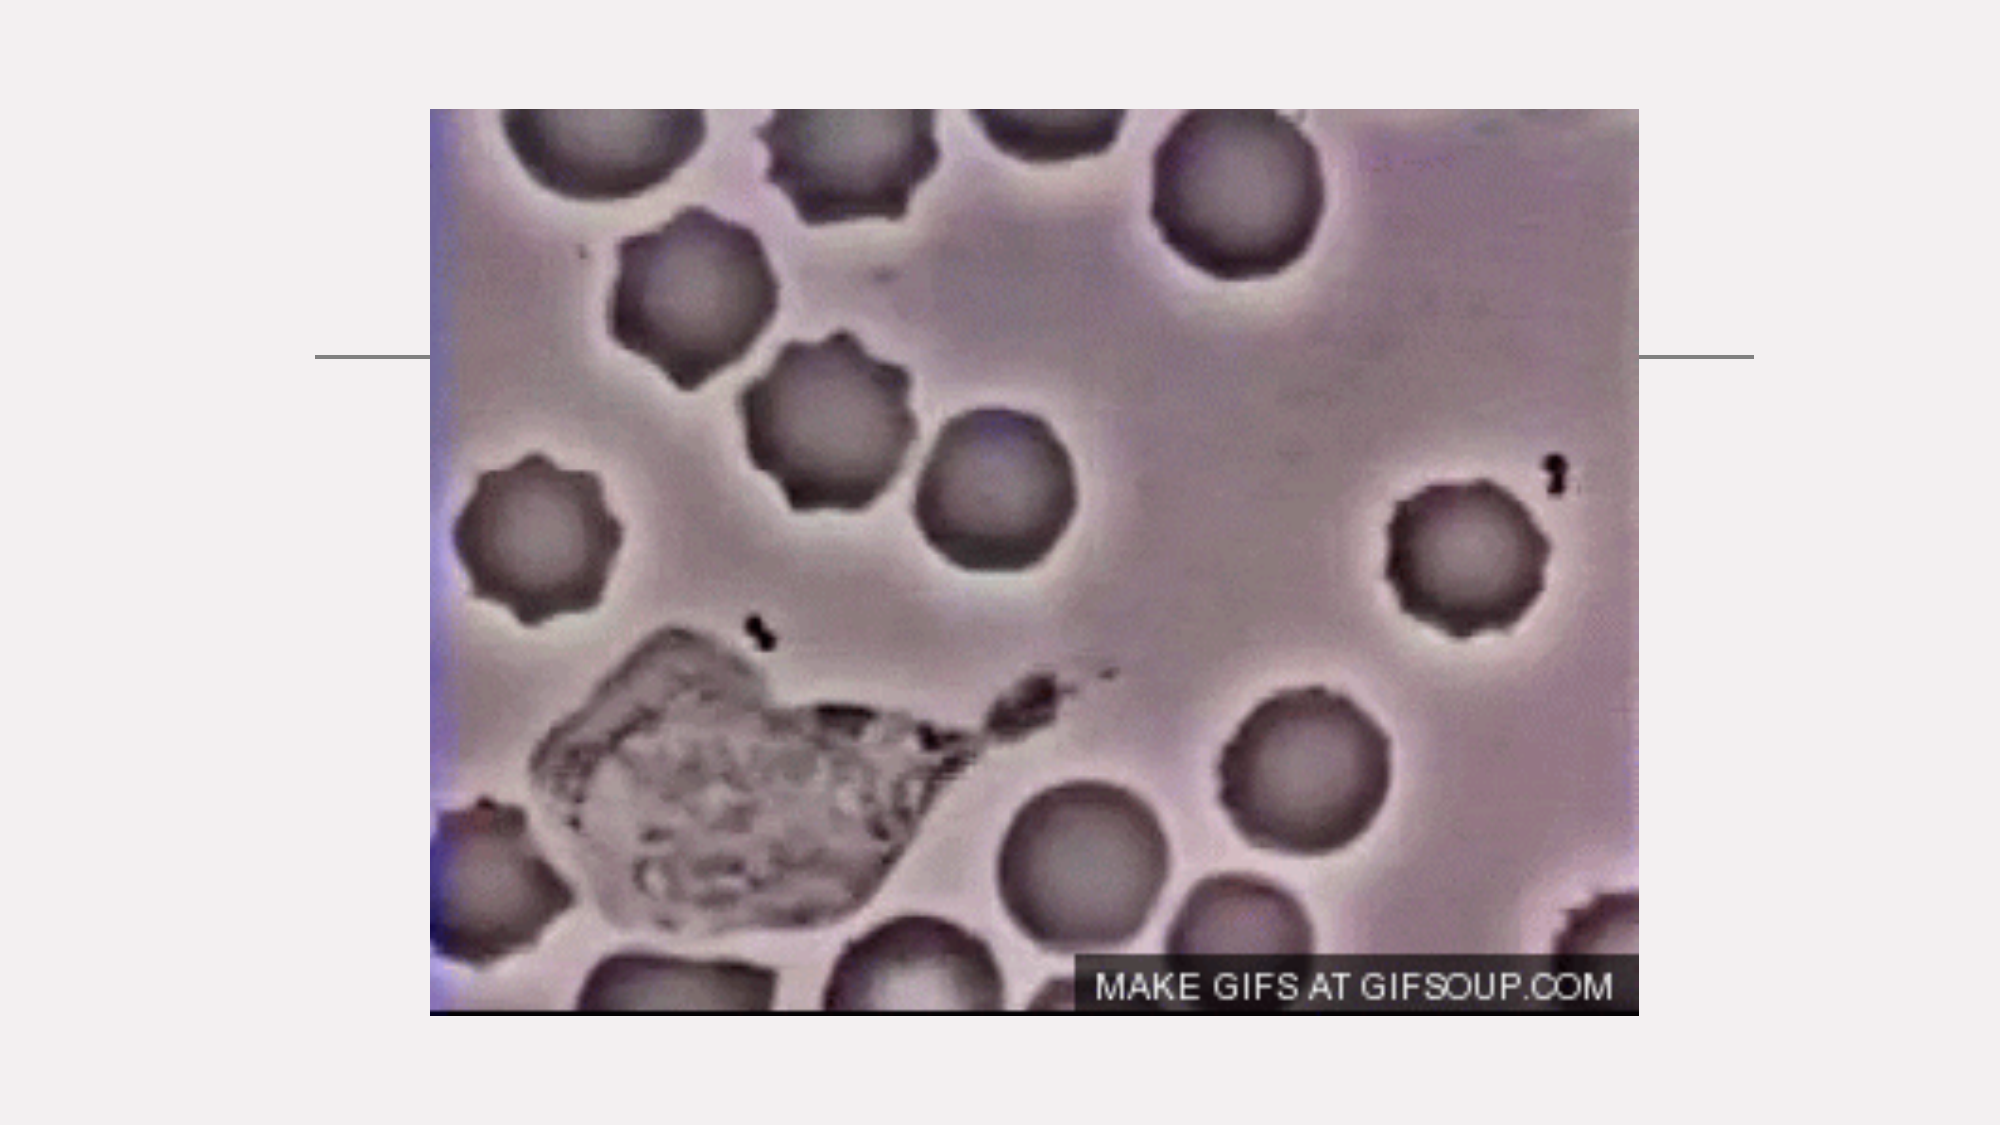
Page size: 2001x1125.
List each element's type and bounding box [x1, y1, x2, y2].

list [430, 109, 1639, 1016]
